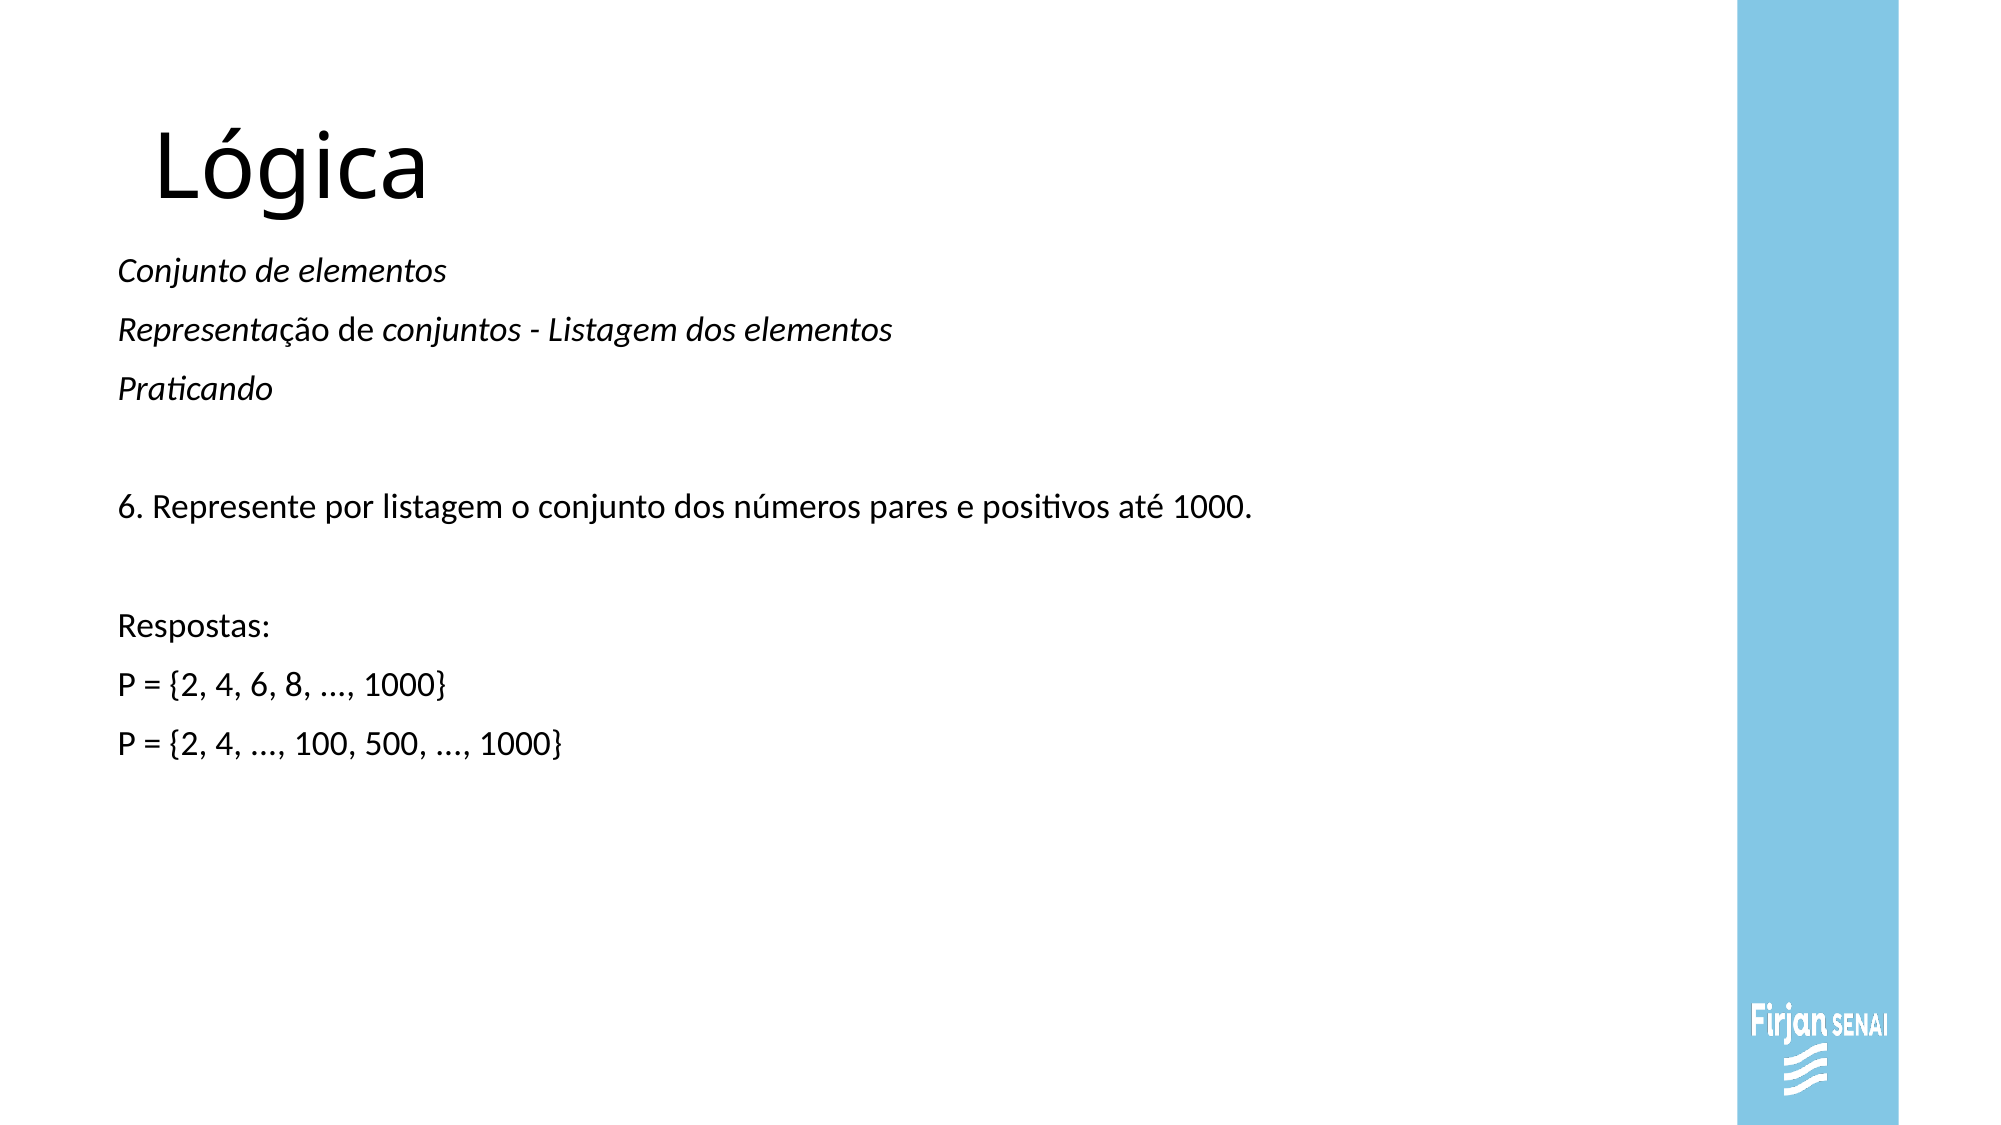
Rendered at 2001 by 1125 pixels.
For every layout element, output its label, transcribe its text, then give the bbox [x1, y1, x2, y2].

list Conjunto de elementos Representação de conjuntos - Listagem dos elementos Praticando 6. Represente por listagem o conjunto dos números pares e positivos até 1000. Respostas: P = {2, 4, 6, 8, ..., 1000} P = {2, 4, ..., 100, 500, ..., 1000} [102, 244, 1686, 959]
text_box [1736, 0, 1900, 1125]
picture [1747, 999, 1889, 1097]
title Lógica [137, 59, 1721, 278]
